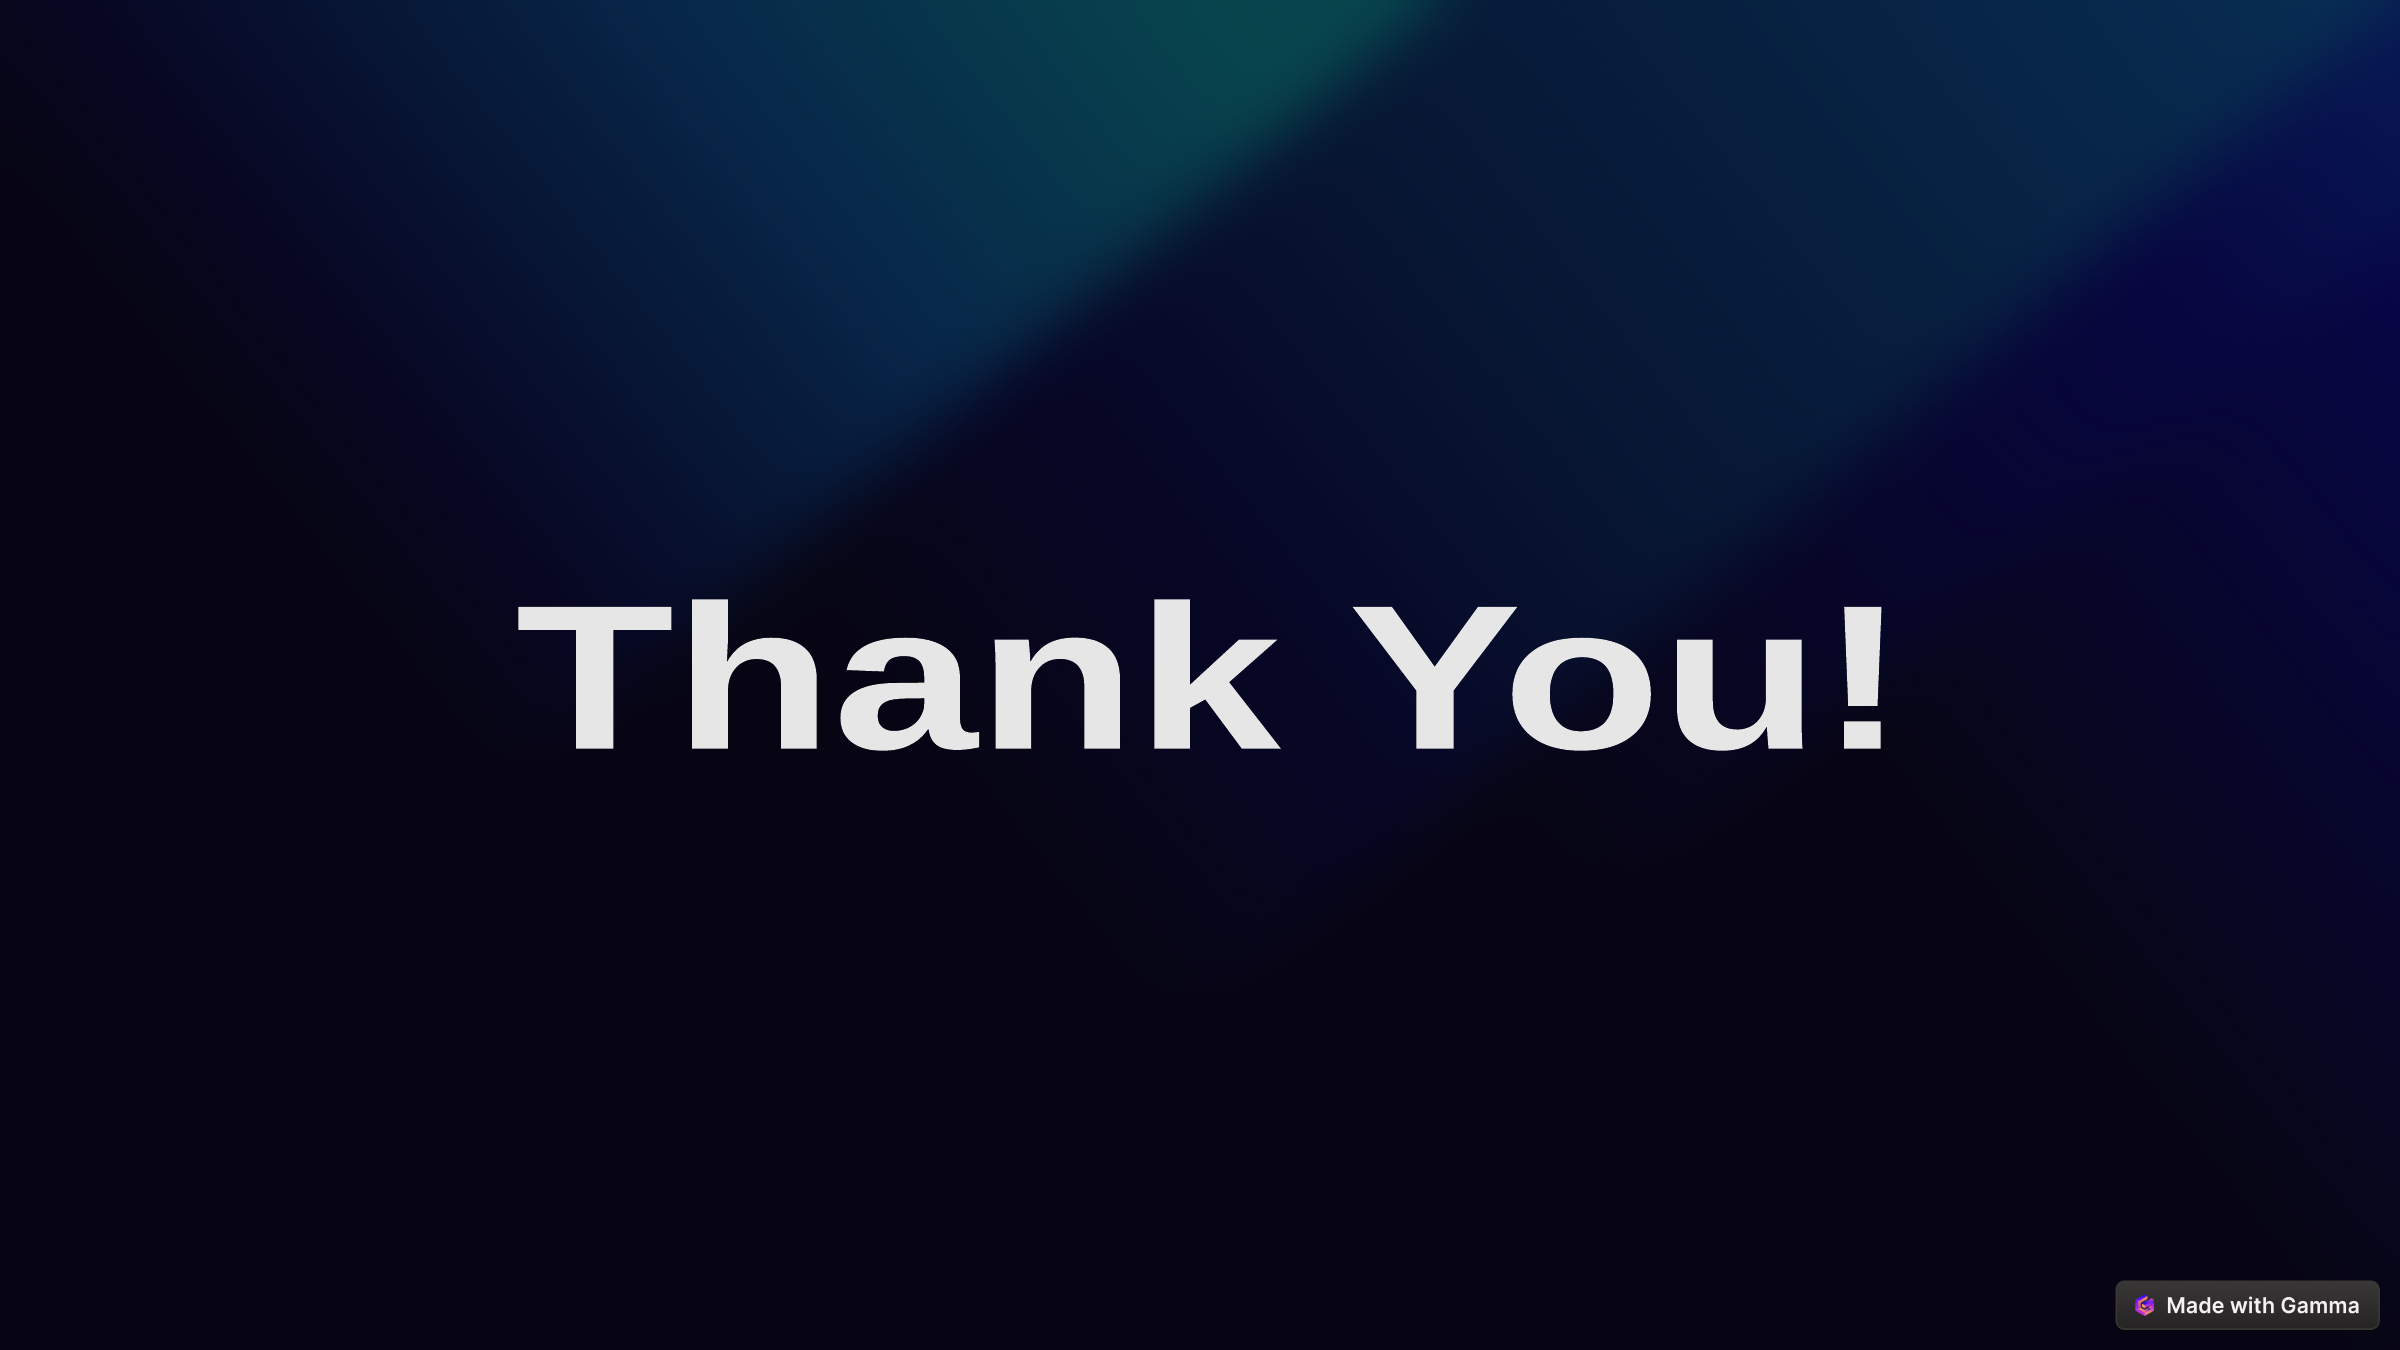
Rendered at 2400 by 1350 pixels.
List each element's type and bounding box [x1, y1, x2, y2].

picture [2106, 1271, 2389, 1339]
